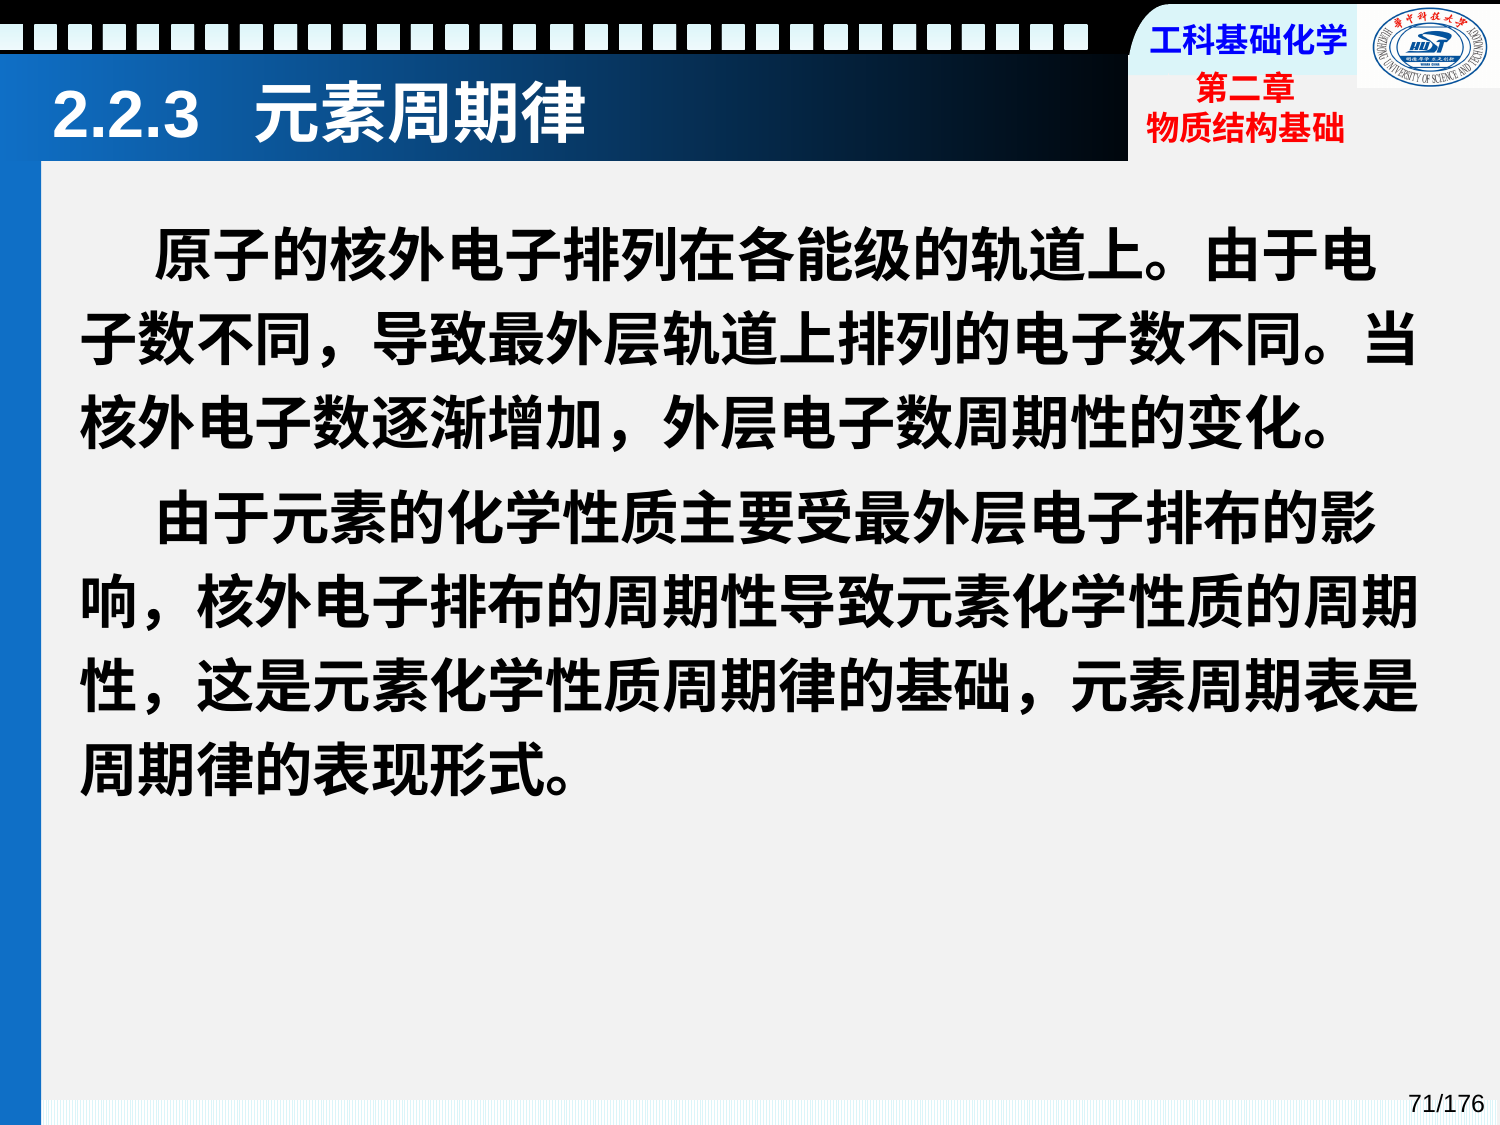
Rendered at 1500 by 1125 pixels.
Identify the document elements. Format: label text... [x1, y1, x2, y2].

list 原子的核外电子排列在各能级的轨道上。由于电子数不同，导致最外层轨道上排列的电子数不同。当核外电子数逐渐增加，外层电子数周期性的变化。 由于元素的化学性质主要受最外层电子排布的影响，核外电子排布的周期性导致元素化学性质的周期性，这是元素化学性质周期律的基础，元素周期表是周期律的表现形式。 [64, 196, 1448, 929]
title 2.2.3 元素周期律 [37, 54, 1313, 168]
picture [1357, 4, 1500, 88]
